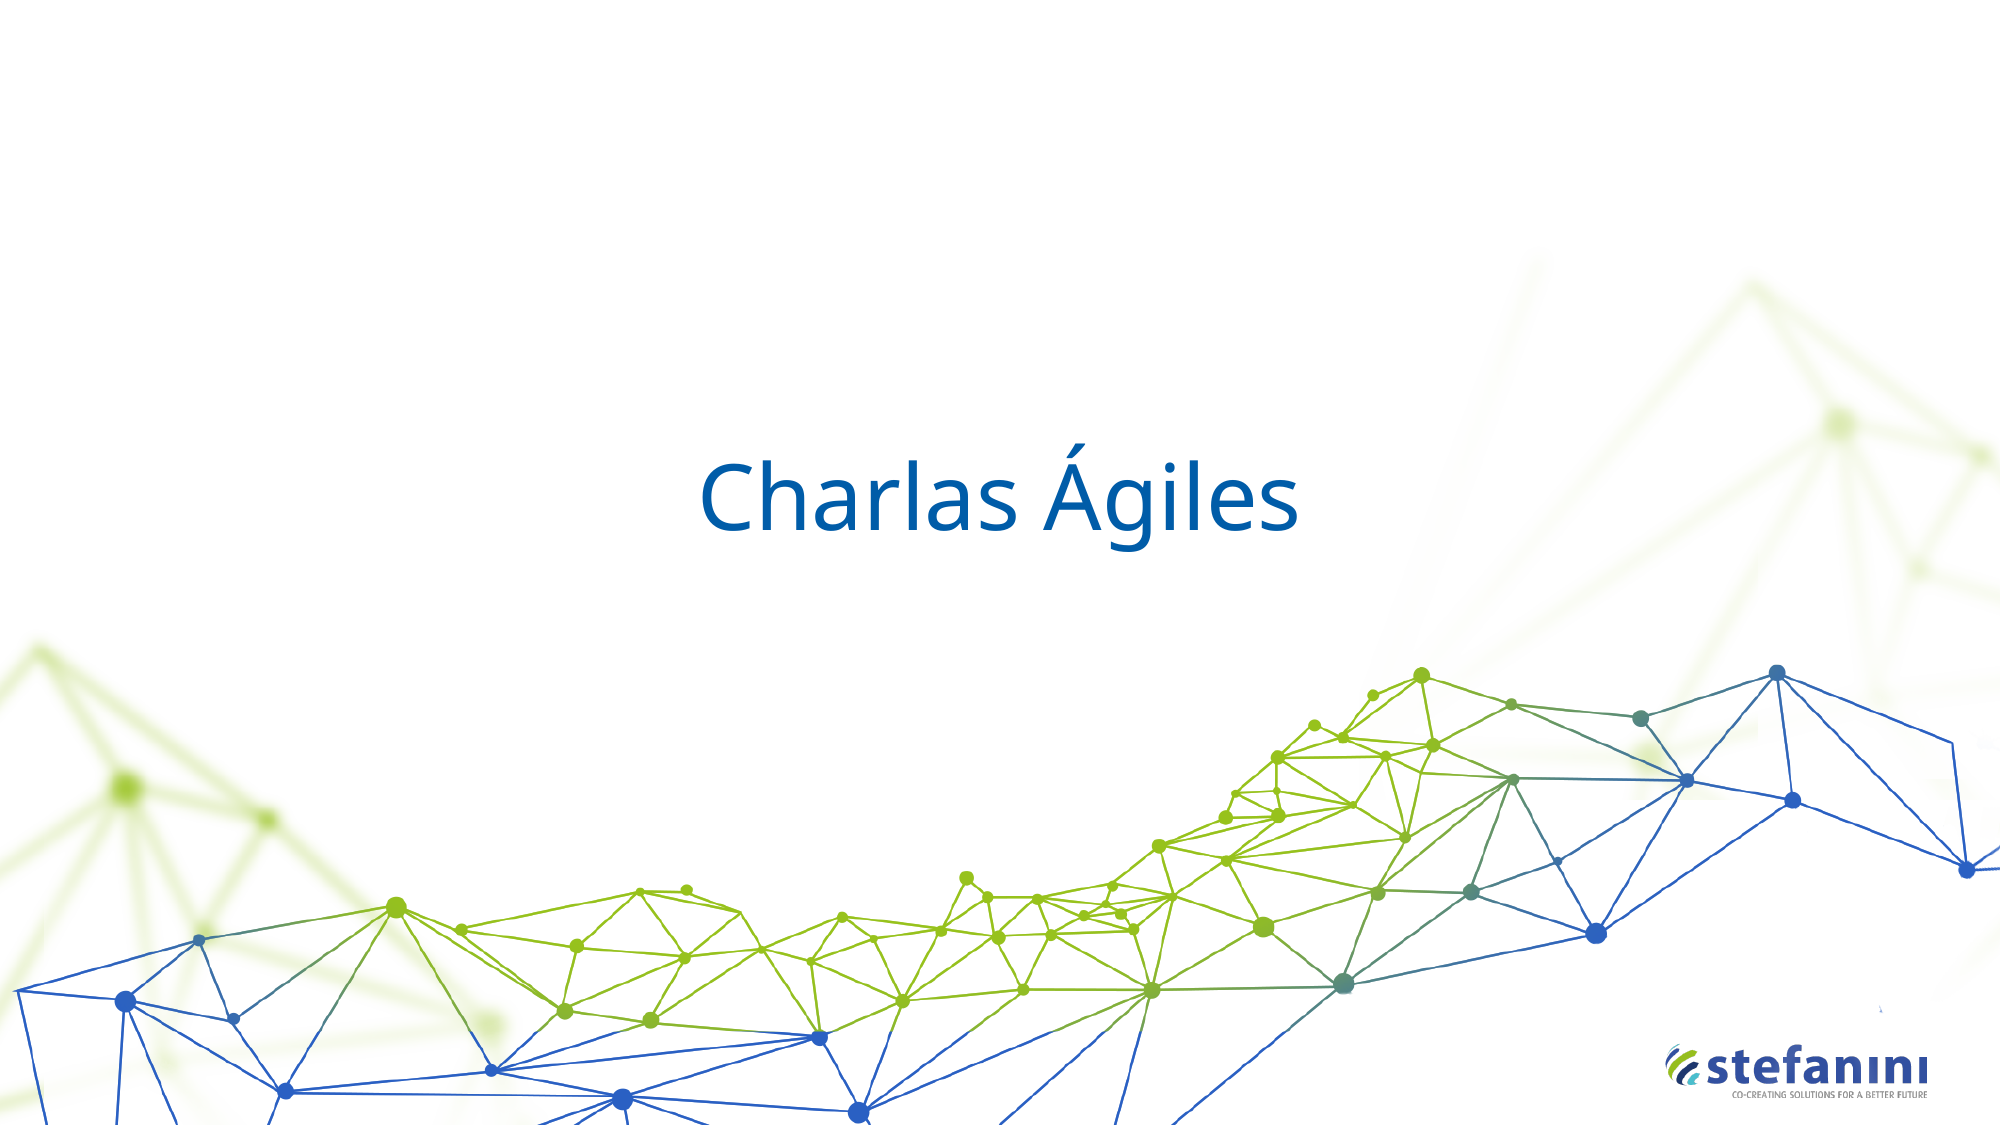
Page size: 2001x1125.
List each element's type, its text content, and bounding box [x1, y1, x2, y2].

title Charlas Ágiles [137, 391, 1863, 609]
picture [0, 201, 2000, 1125]
